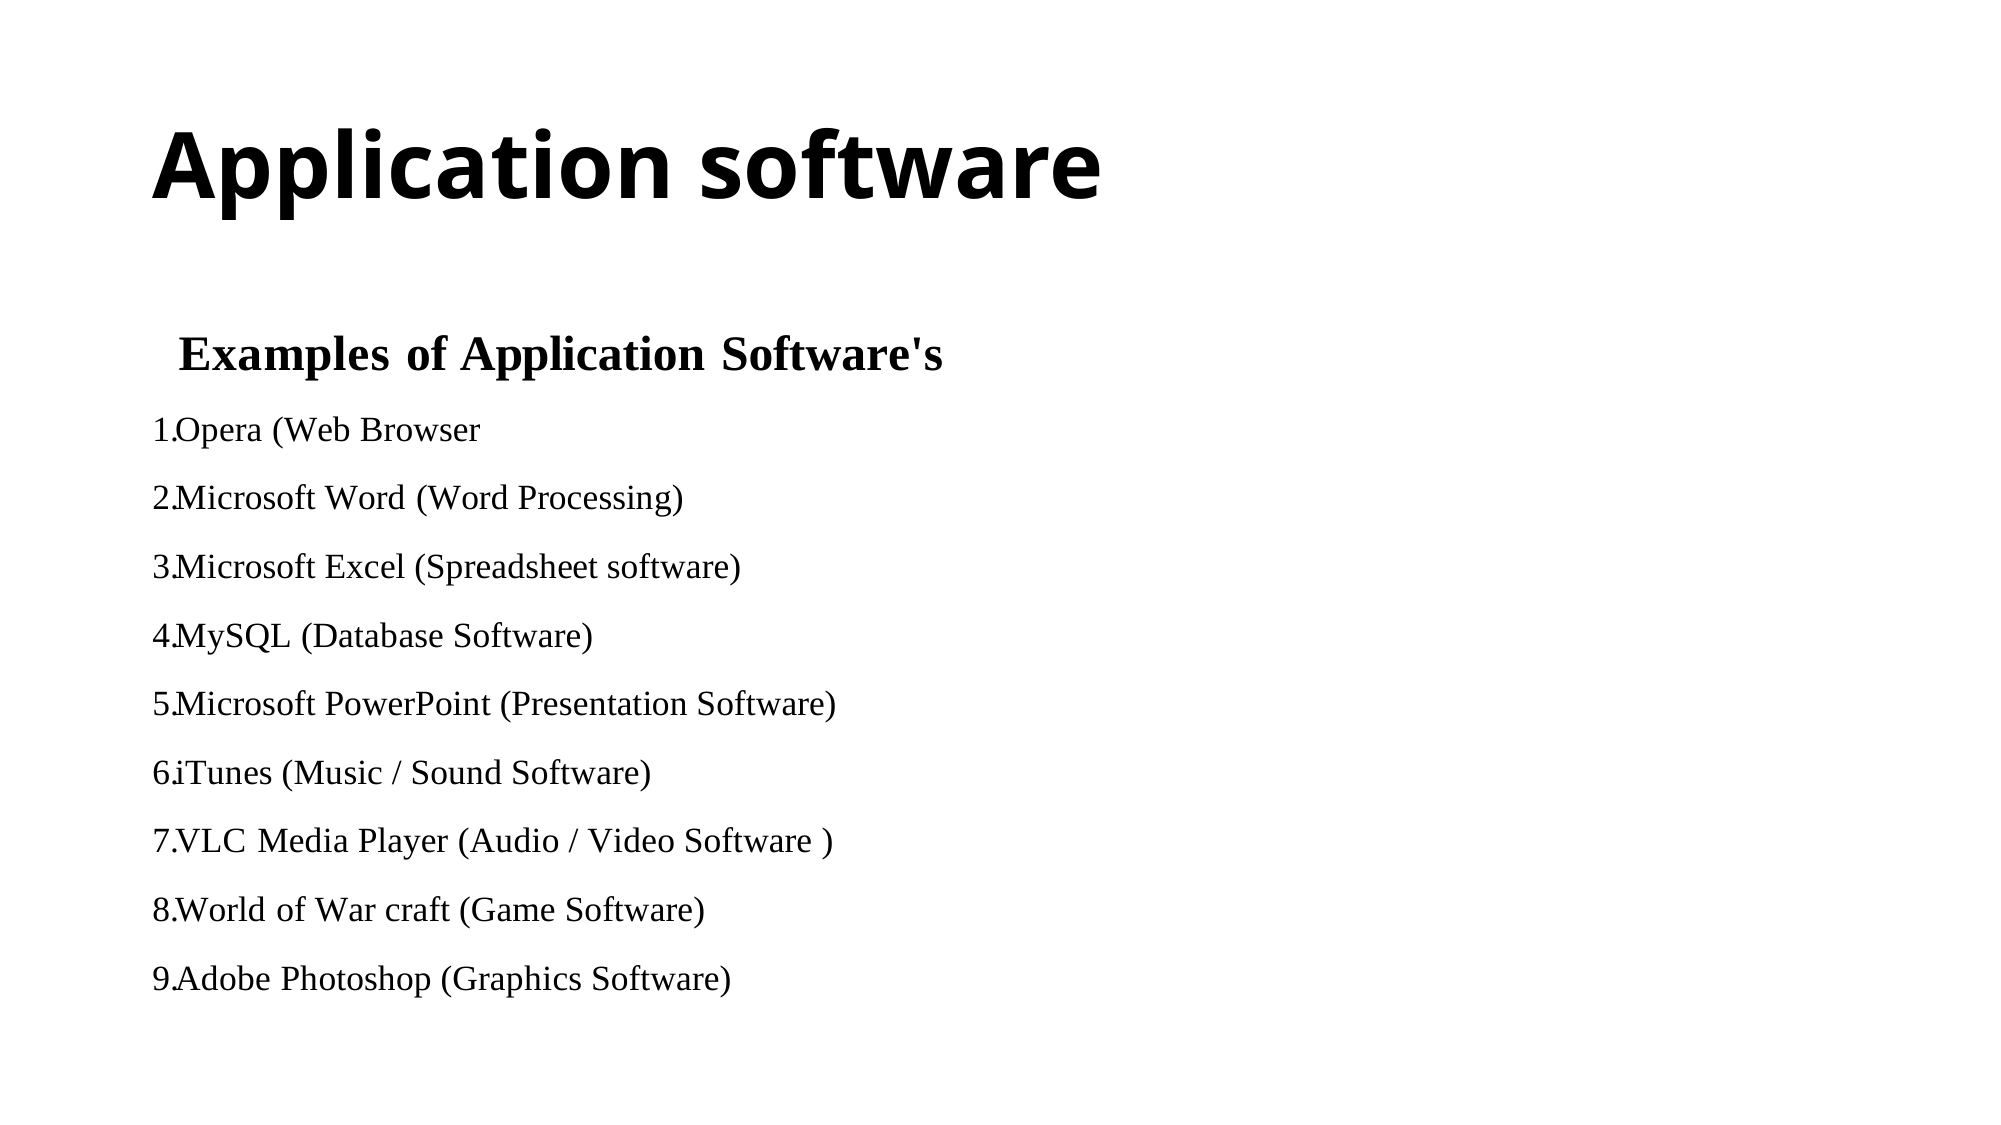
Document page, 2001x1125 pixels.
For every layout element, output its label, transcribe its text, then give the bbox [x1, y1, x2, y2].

title Application software [137, 59, 1863, 278]
list Examples of Application Software's Opera (Web Browser Microsoft Word (Word Processing) Microsoft Excel (Spreadsheet software) MySQL (Database Software) Microsoft PowerPoint (Presentation Software) iTunes (Music / Sound Software) VLC Media Player (Audio / Video Software ) World of War craft (Game Software) Adobe Photoshop (Graphics Software) [137, 299, 1863, 1014]
